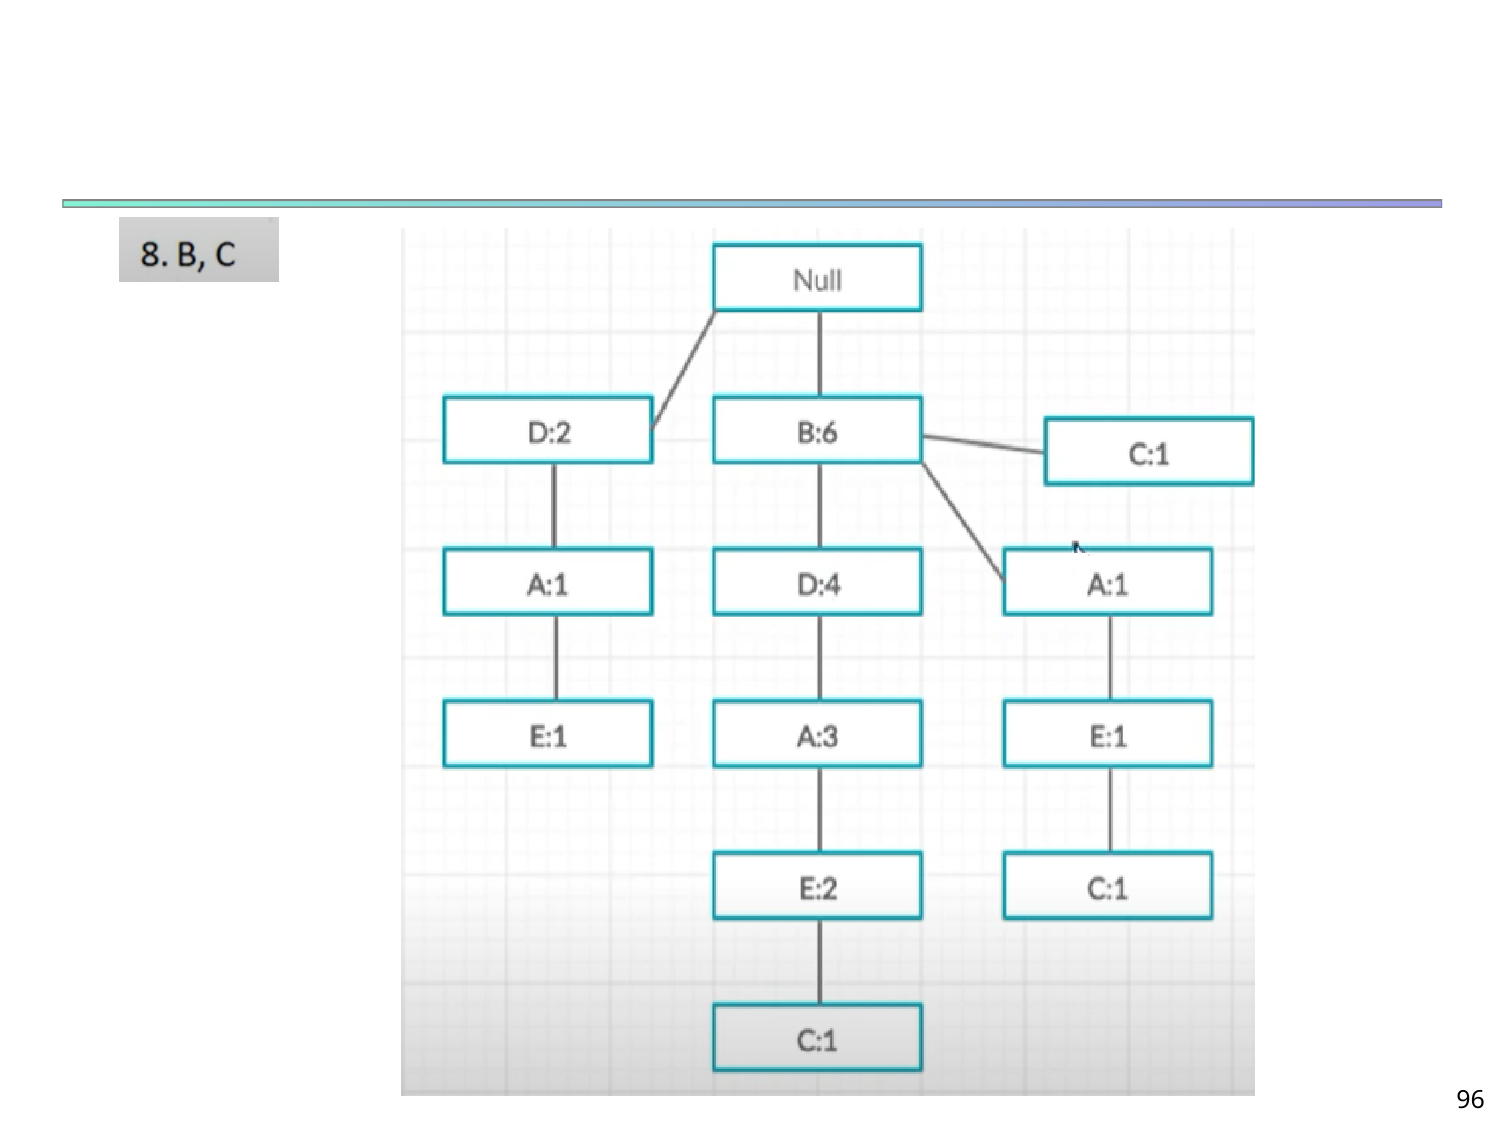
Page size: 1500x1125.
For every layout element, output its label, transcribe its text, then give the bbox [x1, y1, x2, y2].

picture [119, 217, 279, 283]
picture [400, 227, 1266, 1096]
slide_number ‹#› [1187, 1062, 1500, 1125]
